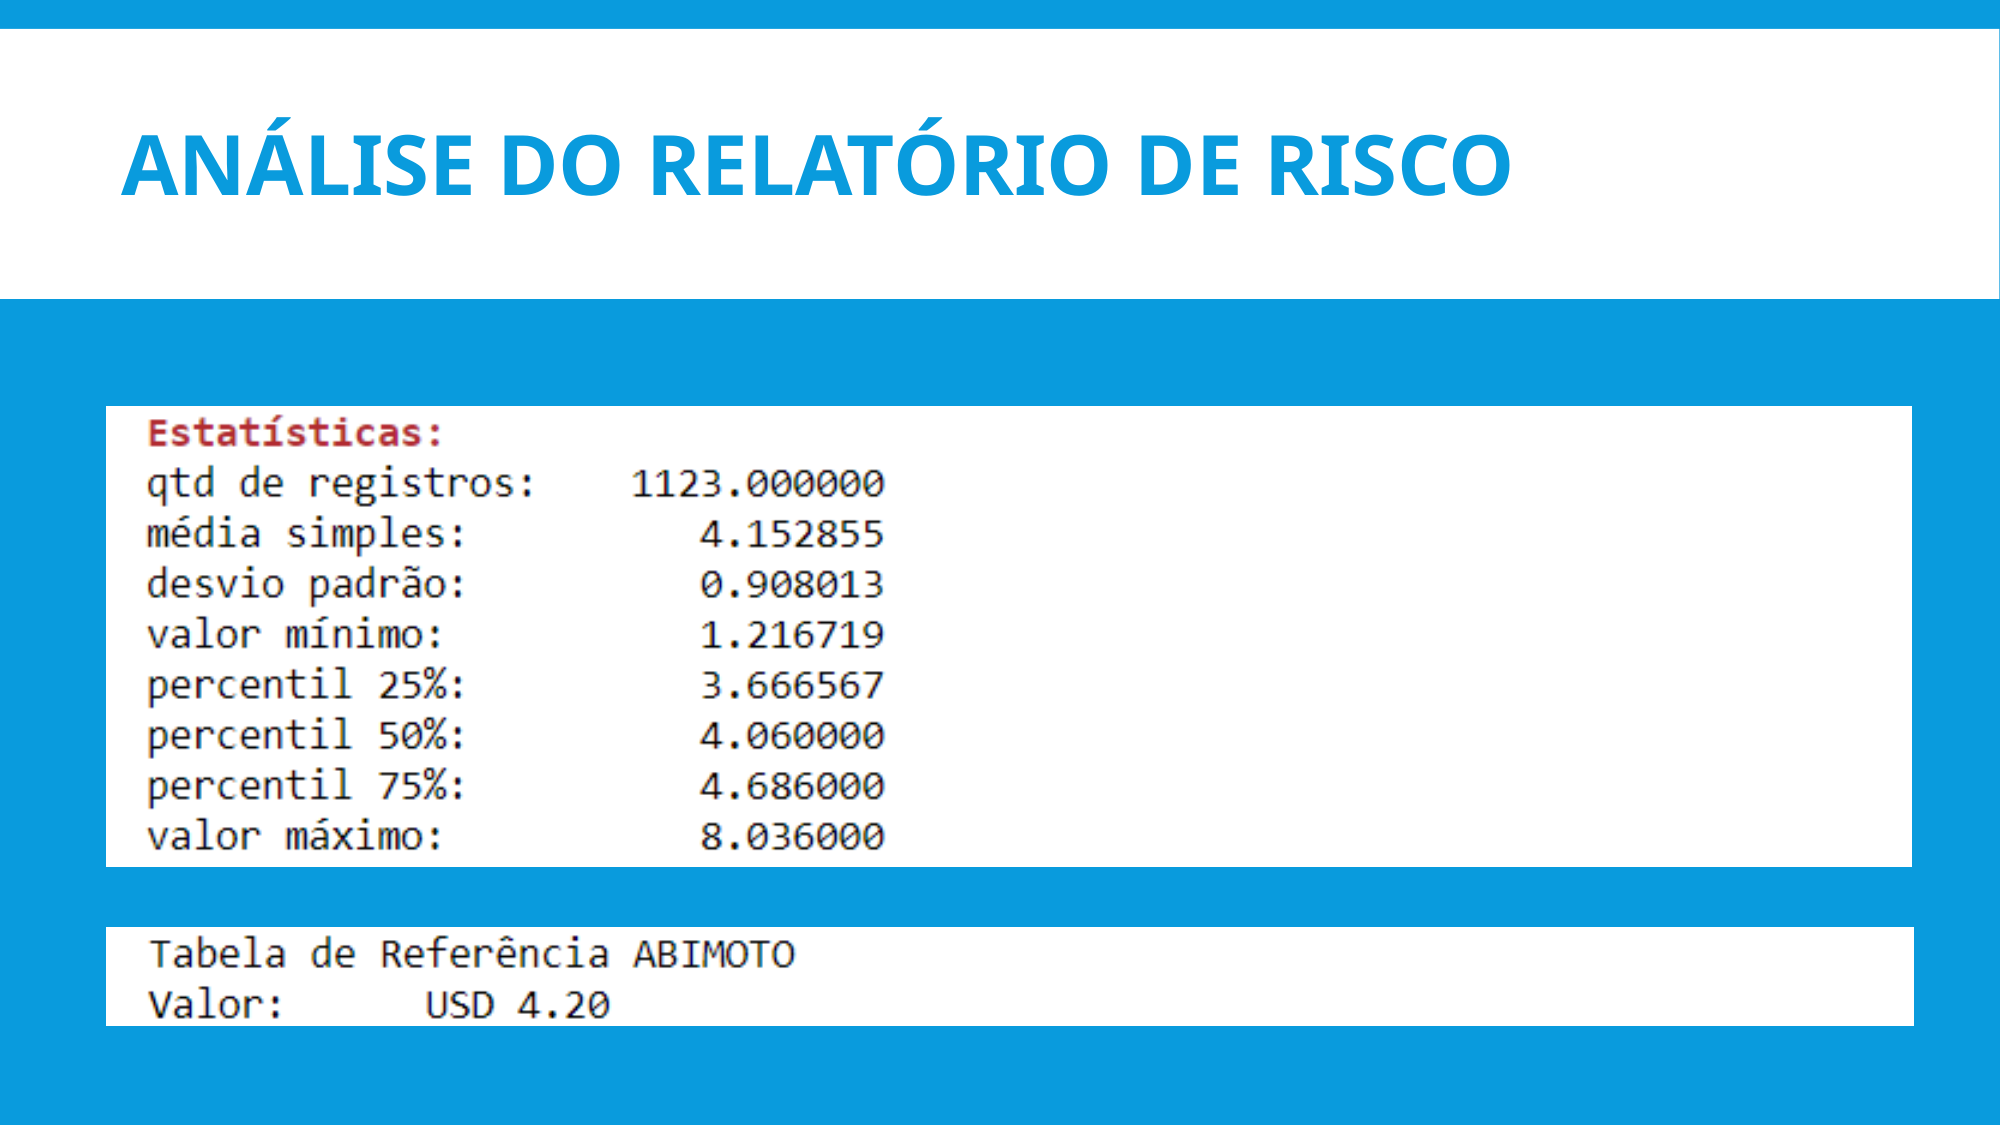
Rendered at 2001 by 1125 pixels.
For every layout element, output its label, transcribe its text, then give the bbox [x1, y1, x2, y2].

picture [107, 928, 1913, 1025]
picture [107, 407, 1911, 866]
title Análise do Relatório de risco [106, 46, 1904, 295]
